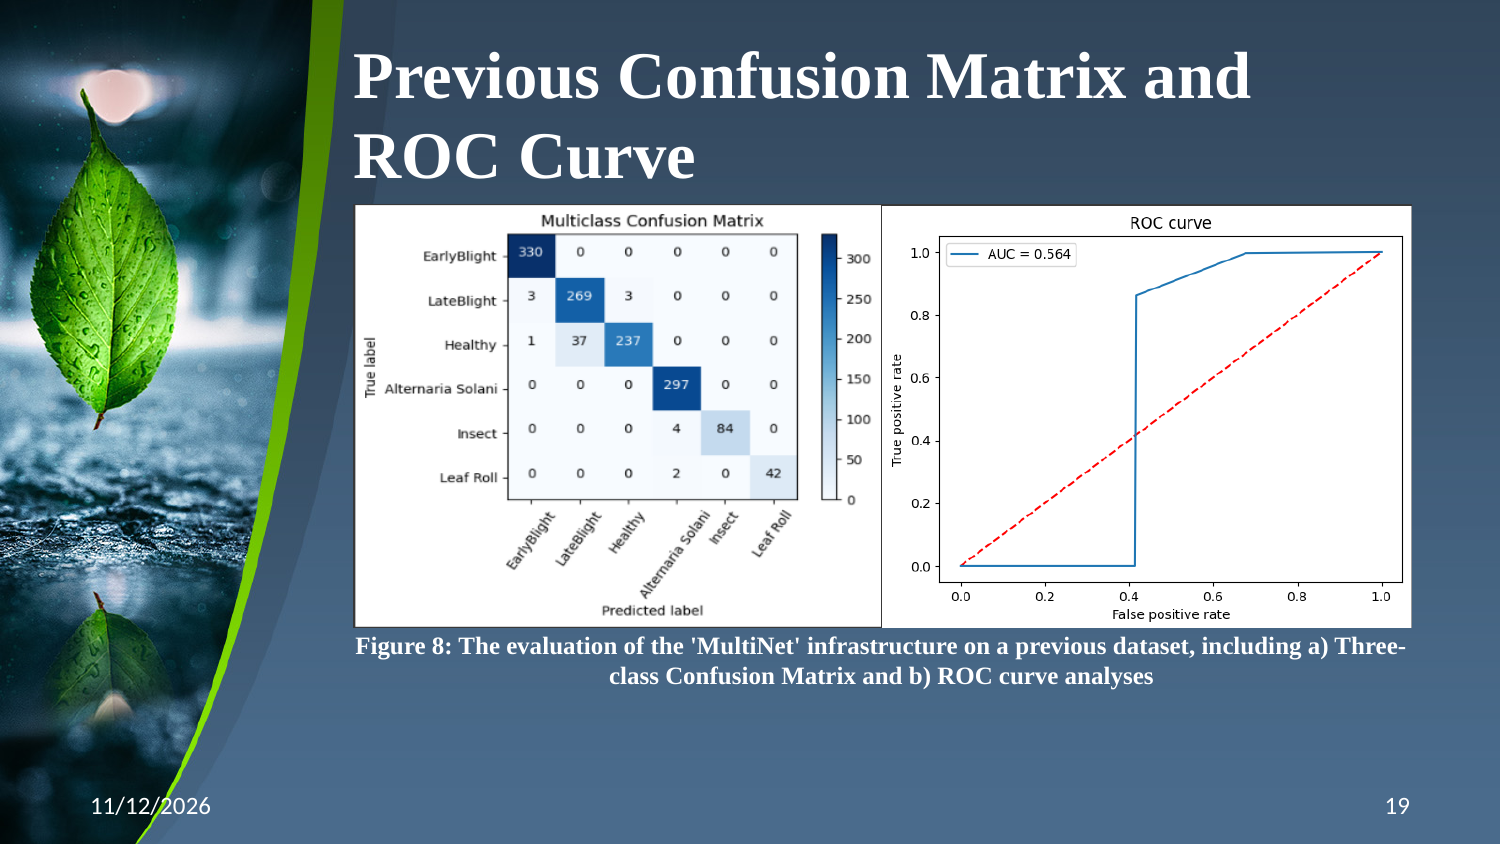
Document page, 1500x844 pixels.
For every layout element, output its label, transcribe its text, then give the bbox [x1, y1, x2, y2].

text_box Figure 8: The evaluation of the 'MultiNet' infrastructure on a previous dataset, including a) Three-class Confusion Matrix and b) ROC curve analyses [338, 622, 1425, 697]
title Previous Confusion Matrix and ROC Curve [338, 38, 1425, 186]
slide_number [75, 782, 425, 827]
picture [0, 0, 1500, 844]
slide_number 19 [1074, 782, 1425, 827]
